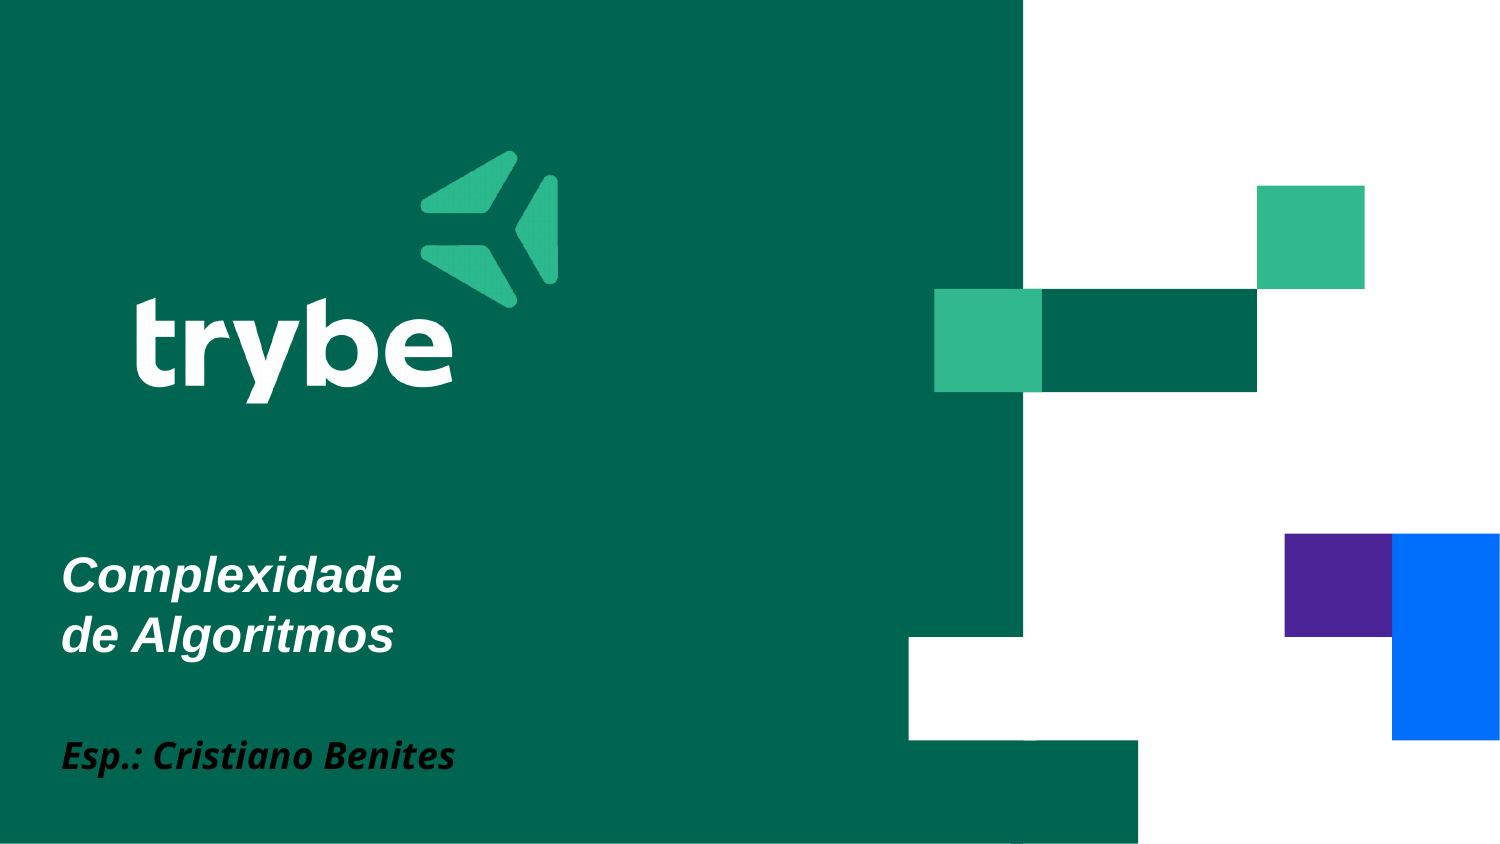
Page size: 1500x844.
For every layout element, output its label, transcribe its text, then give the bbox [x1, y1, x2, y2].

text_box [908, 637, 1036, 741]
text_box Complexidade de Algoritmos Esp.: Cristiano Benites [46, 527, 1085, 599]
text_box [1010, 740, 1139, 844]
text_box [934, 288, 1042, 393]
text_box [1042, 288, 1257, 393]
text_box [1392, 533, 1500, 741]
text_box [1284, 533, 1393, 637]
text_box [1257, 185, 1365, 289]
picture [128, 144, 566, 410]
text_box [0, 0, 1024, 844]
